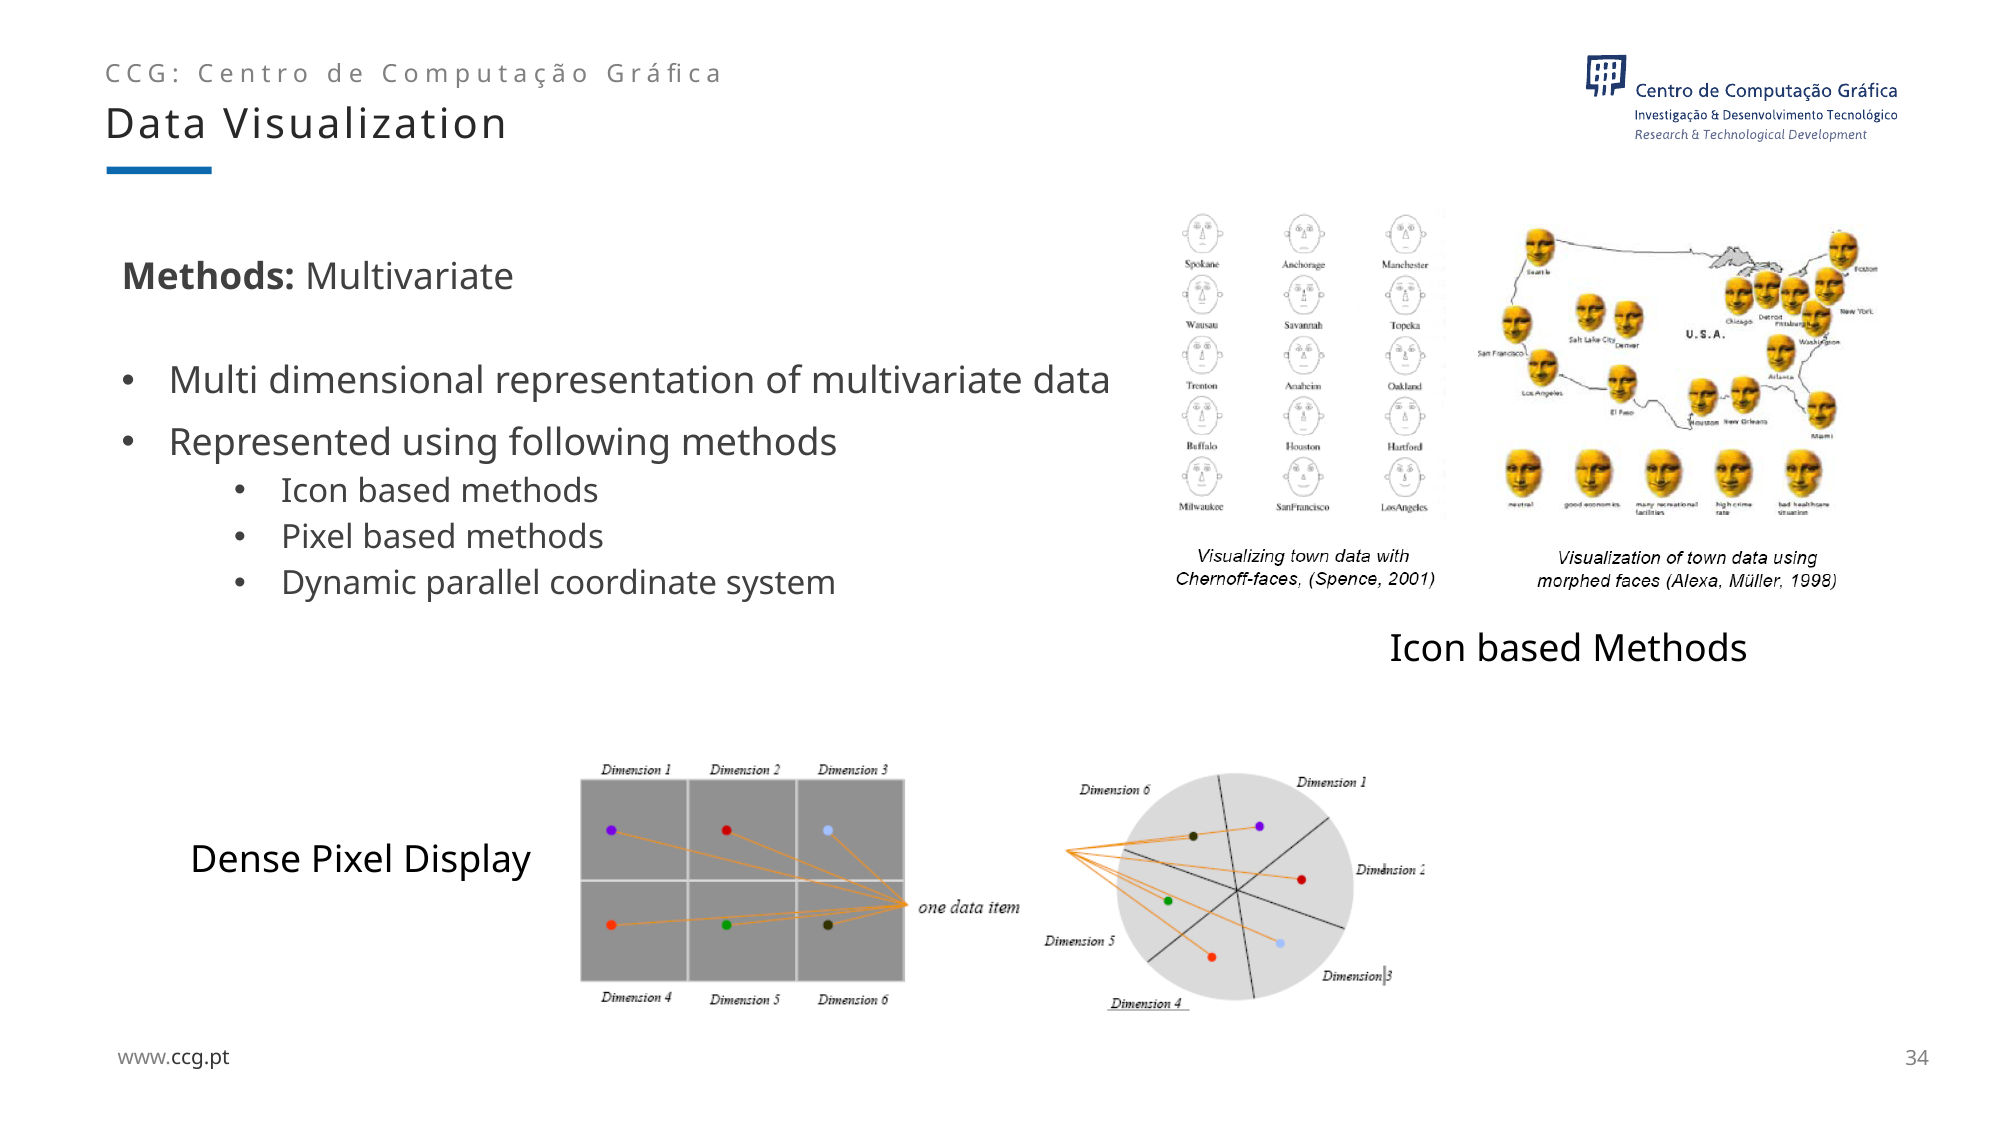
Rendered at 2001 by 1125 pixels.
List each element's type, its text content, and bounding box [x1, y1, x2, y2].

text_box Dense Pixel Display [165, 827, 558, 888]
list Data Visualization [104, 102, 1538, 153]
list Multi dimensional representation of multivariate data Represented using following methods Icon based methods Pixel based methods Dynamic parallel coordinate system [106, 353, 1782, 1005]
picture [1161, 196, 1891, 595]
text_box Icon based Methods [1375, 616, 1764, 676]
slide_number 34 [1881, 1026, 1953, 1091]
picture [558, 747, 1442, 1027]
title Methods: Multivariate [106, 249, 1161, 305]
